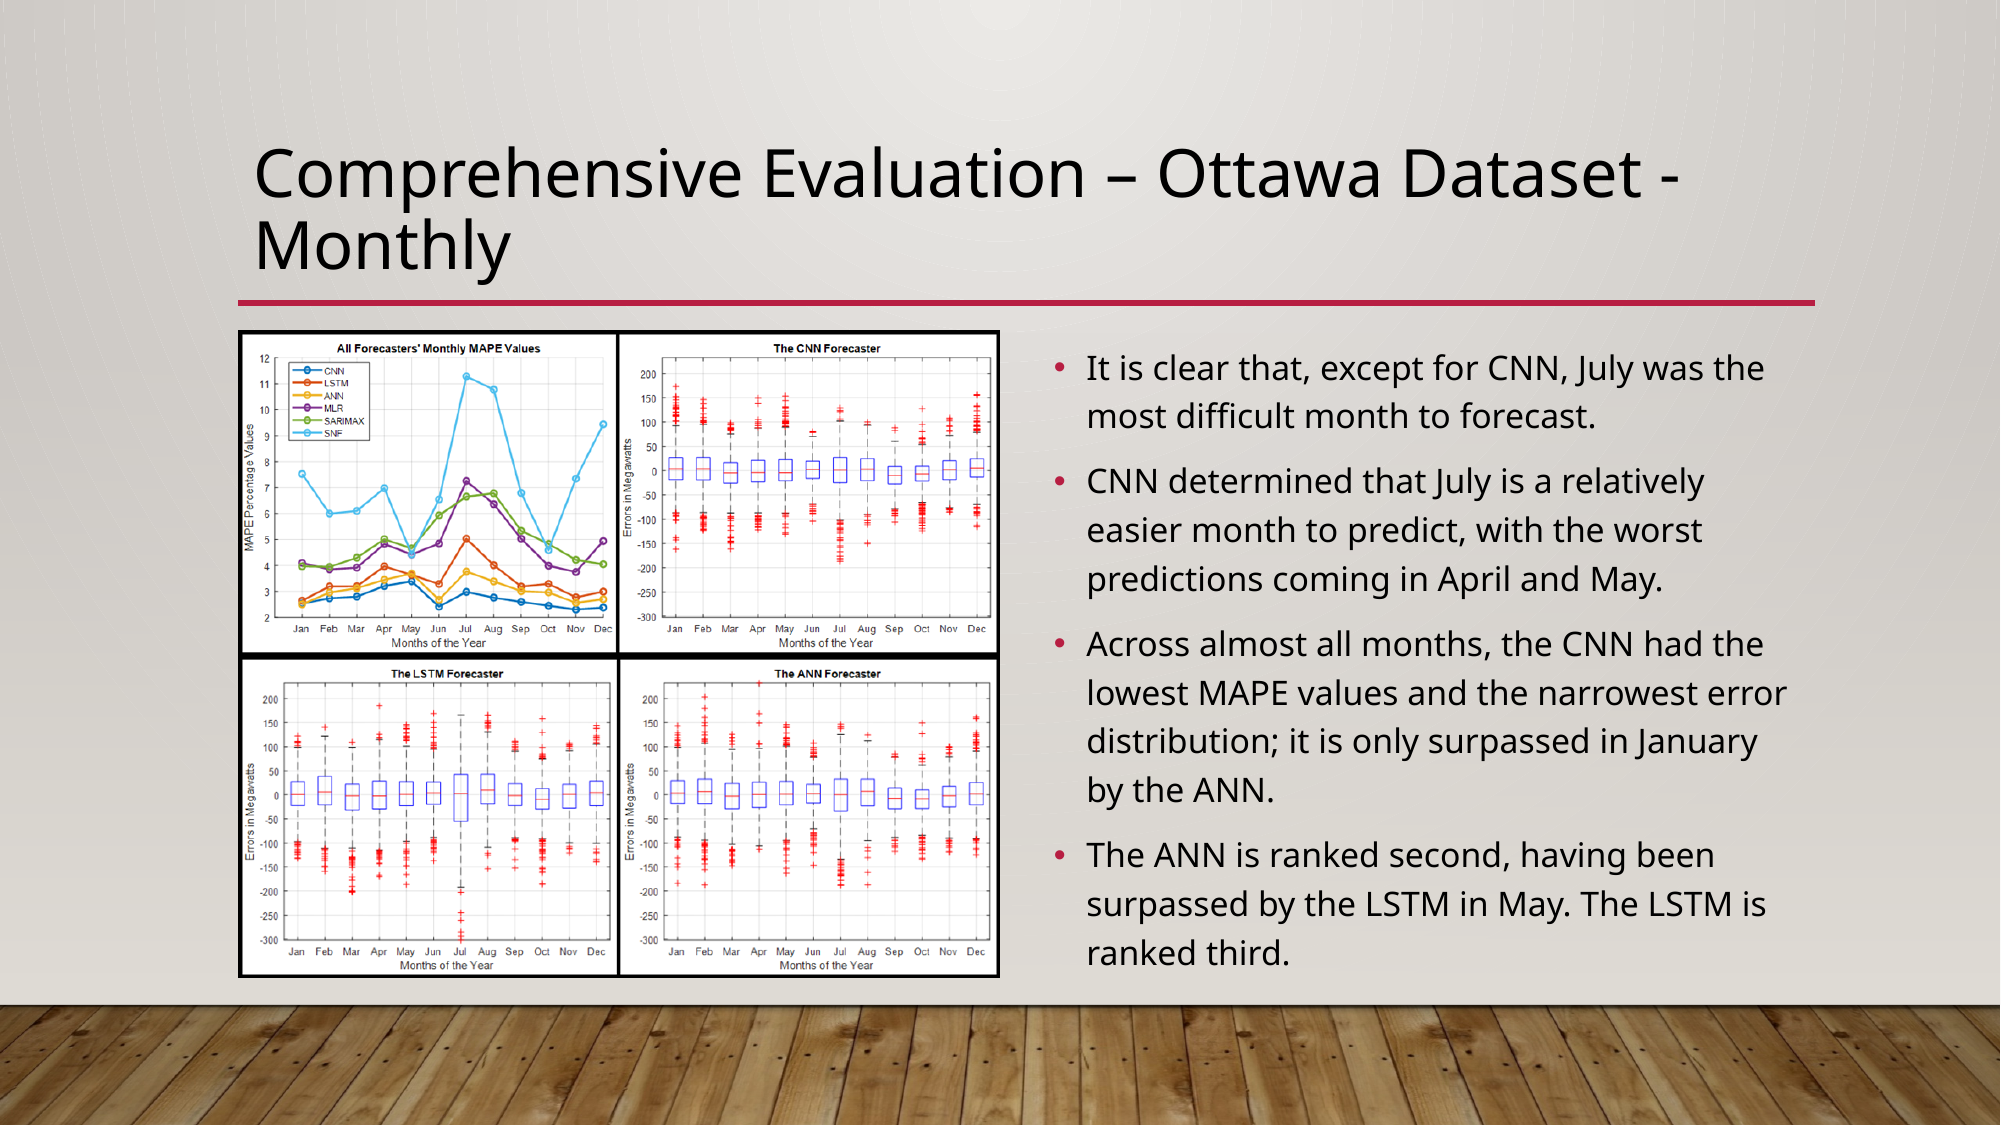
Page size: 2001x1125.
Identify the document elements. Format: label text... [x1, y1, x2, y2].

picture [0, 1005, 2000, 1125]
title Comprehensive Evaluation – Ottawa Dataset - Monthly [238, 131, 1814, 305]
picture [237, 330, 1001, 978]
list It is clear that, except for CNN, July was the most difficult month to forecast. CNN determined that July is a relatively easier month to predict, with the worst predictions coming in April and May. Across almost all months, the CNN had the lowest MAPE values and the narrowest error distribution; it is only surpassed in January by the ANN. The ANN is ranked second, having been surpassed by the LSTM in May. The LSTM is ranked third. [1038, 330, 1814, 984]
